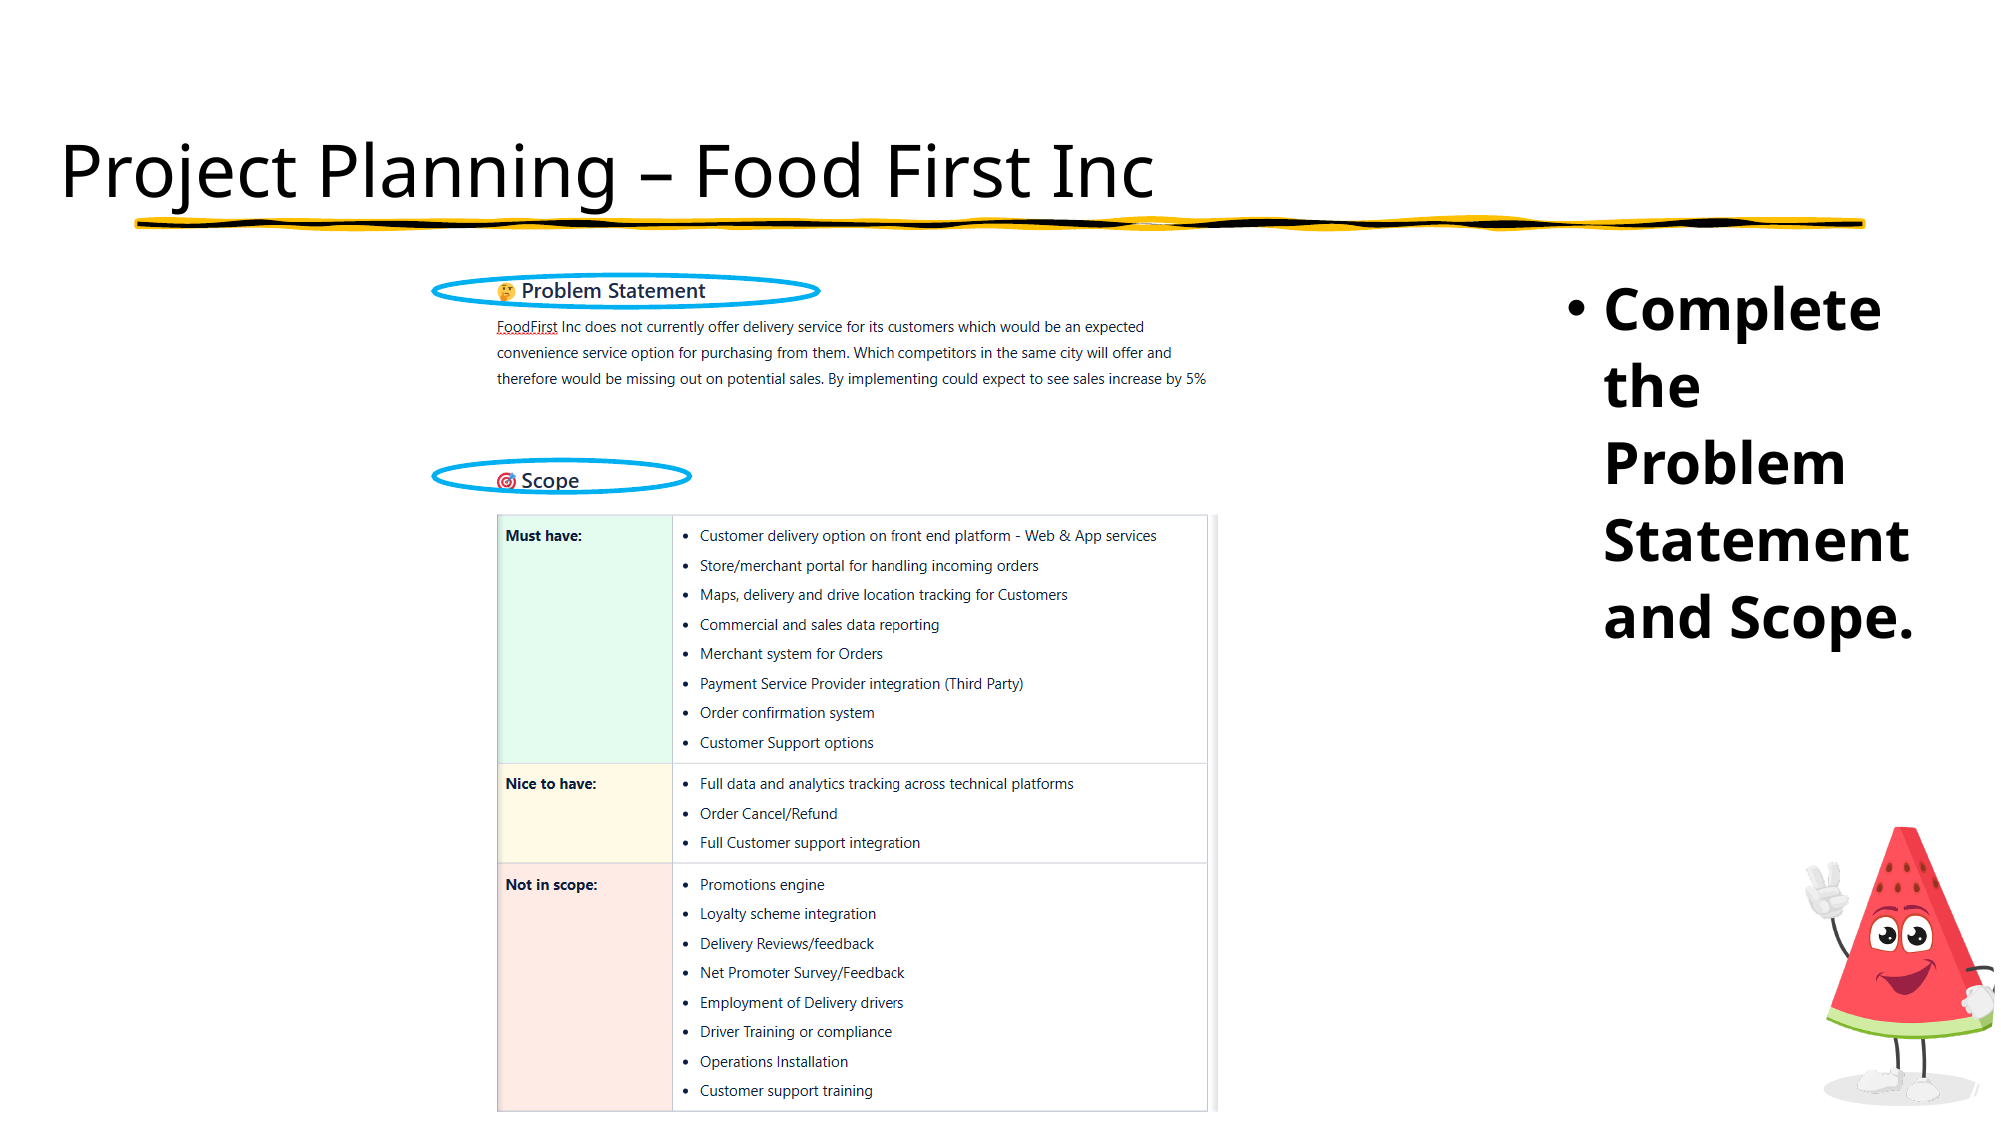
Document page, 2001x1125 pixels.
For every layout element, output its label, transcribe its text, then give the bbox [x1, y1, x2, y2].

title Project Planning – Food First Inc [44, 59, 1956, 278]
picture [440, 278, 812, 304]
list Complete the Problem Statement and Scope. [1551, 258, 1956, 1046]
picture [1805, 838, 1995, 1106]
picture [252, 274, 1425, 1125]
